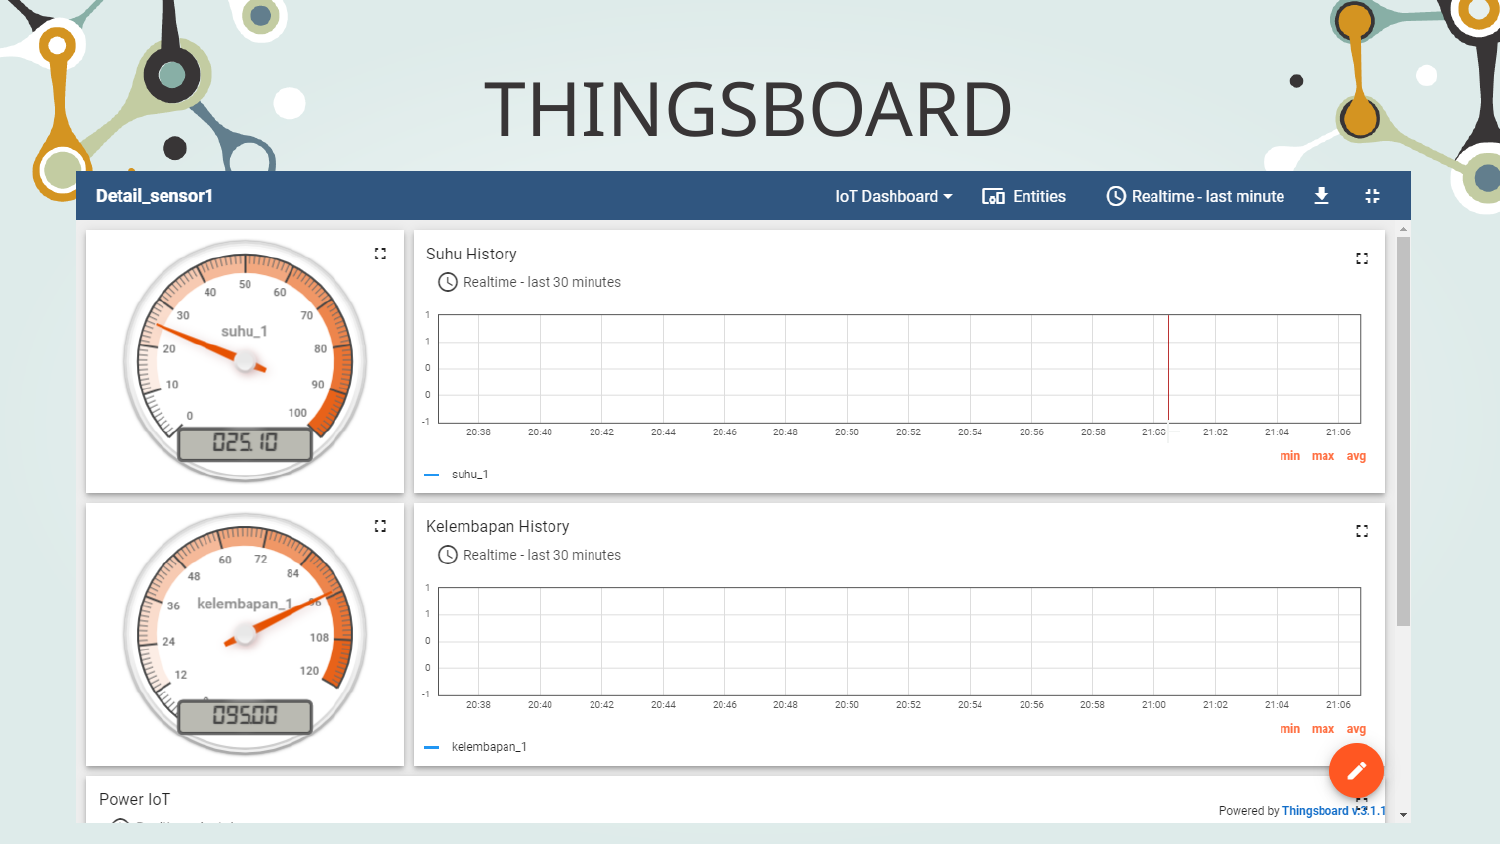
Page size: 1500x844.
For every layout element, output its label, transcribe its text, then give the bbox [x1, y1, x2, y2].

picture [0, 0, 1500, 844]
title THINGSBOARD [397, 46, 1103, 150]
